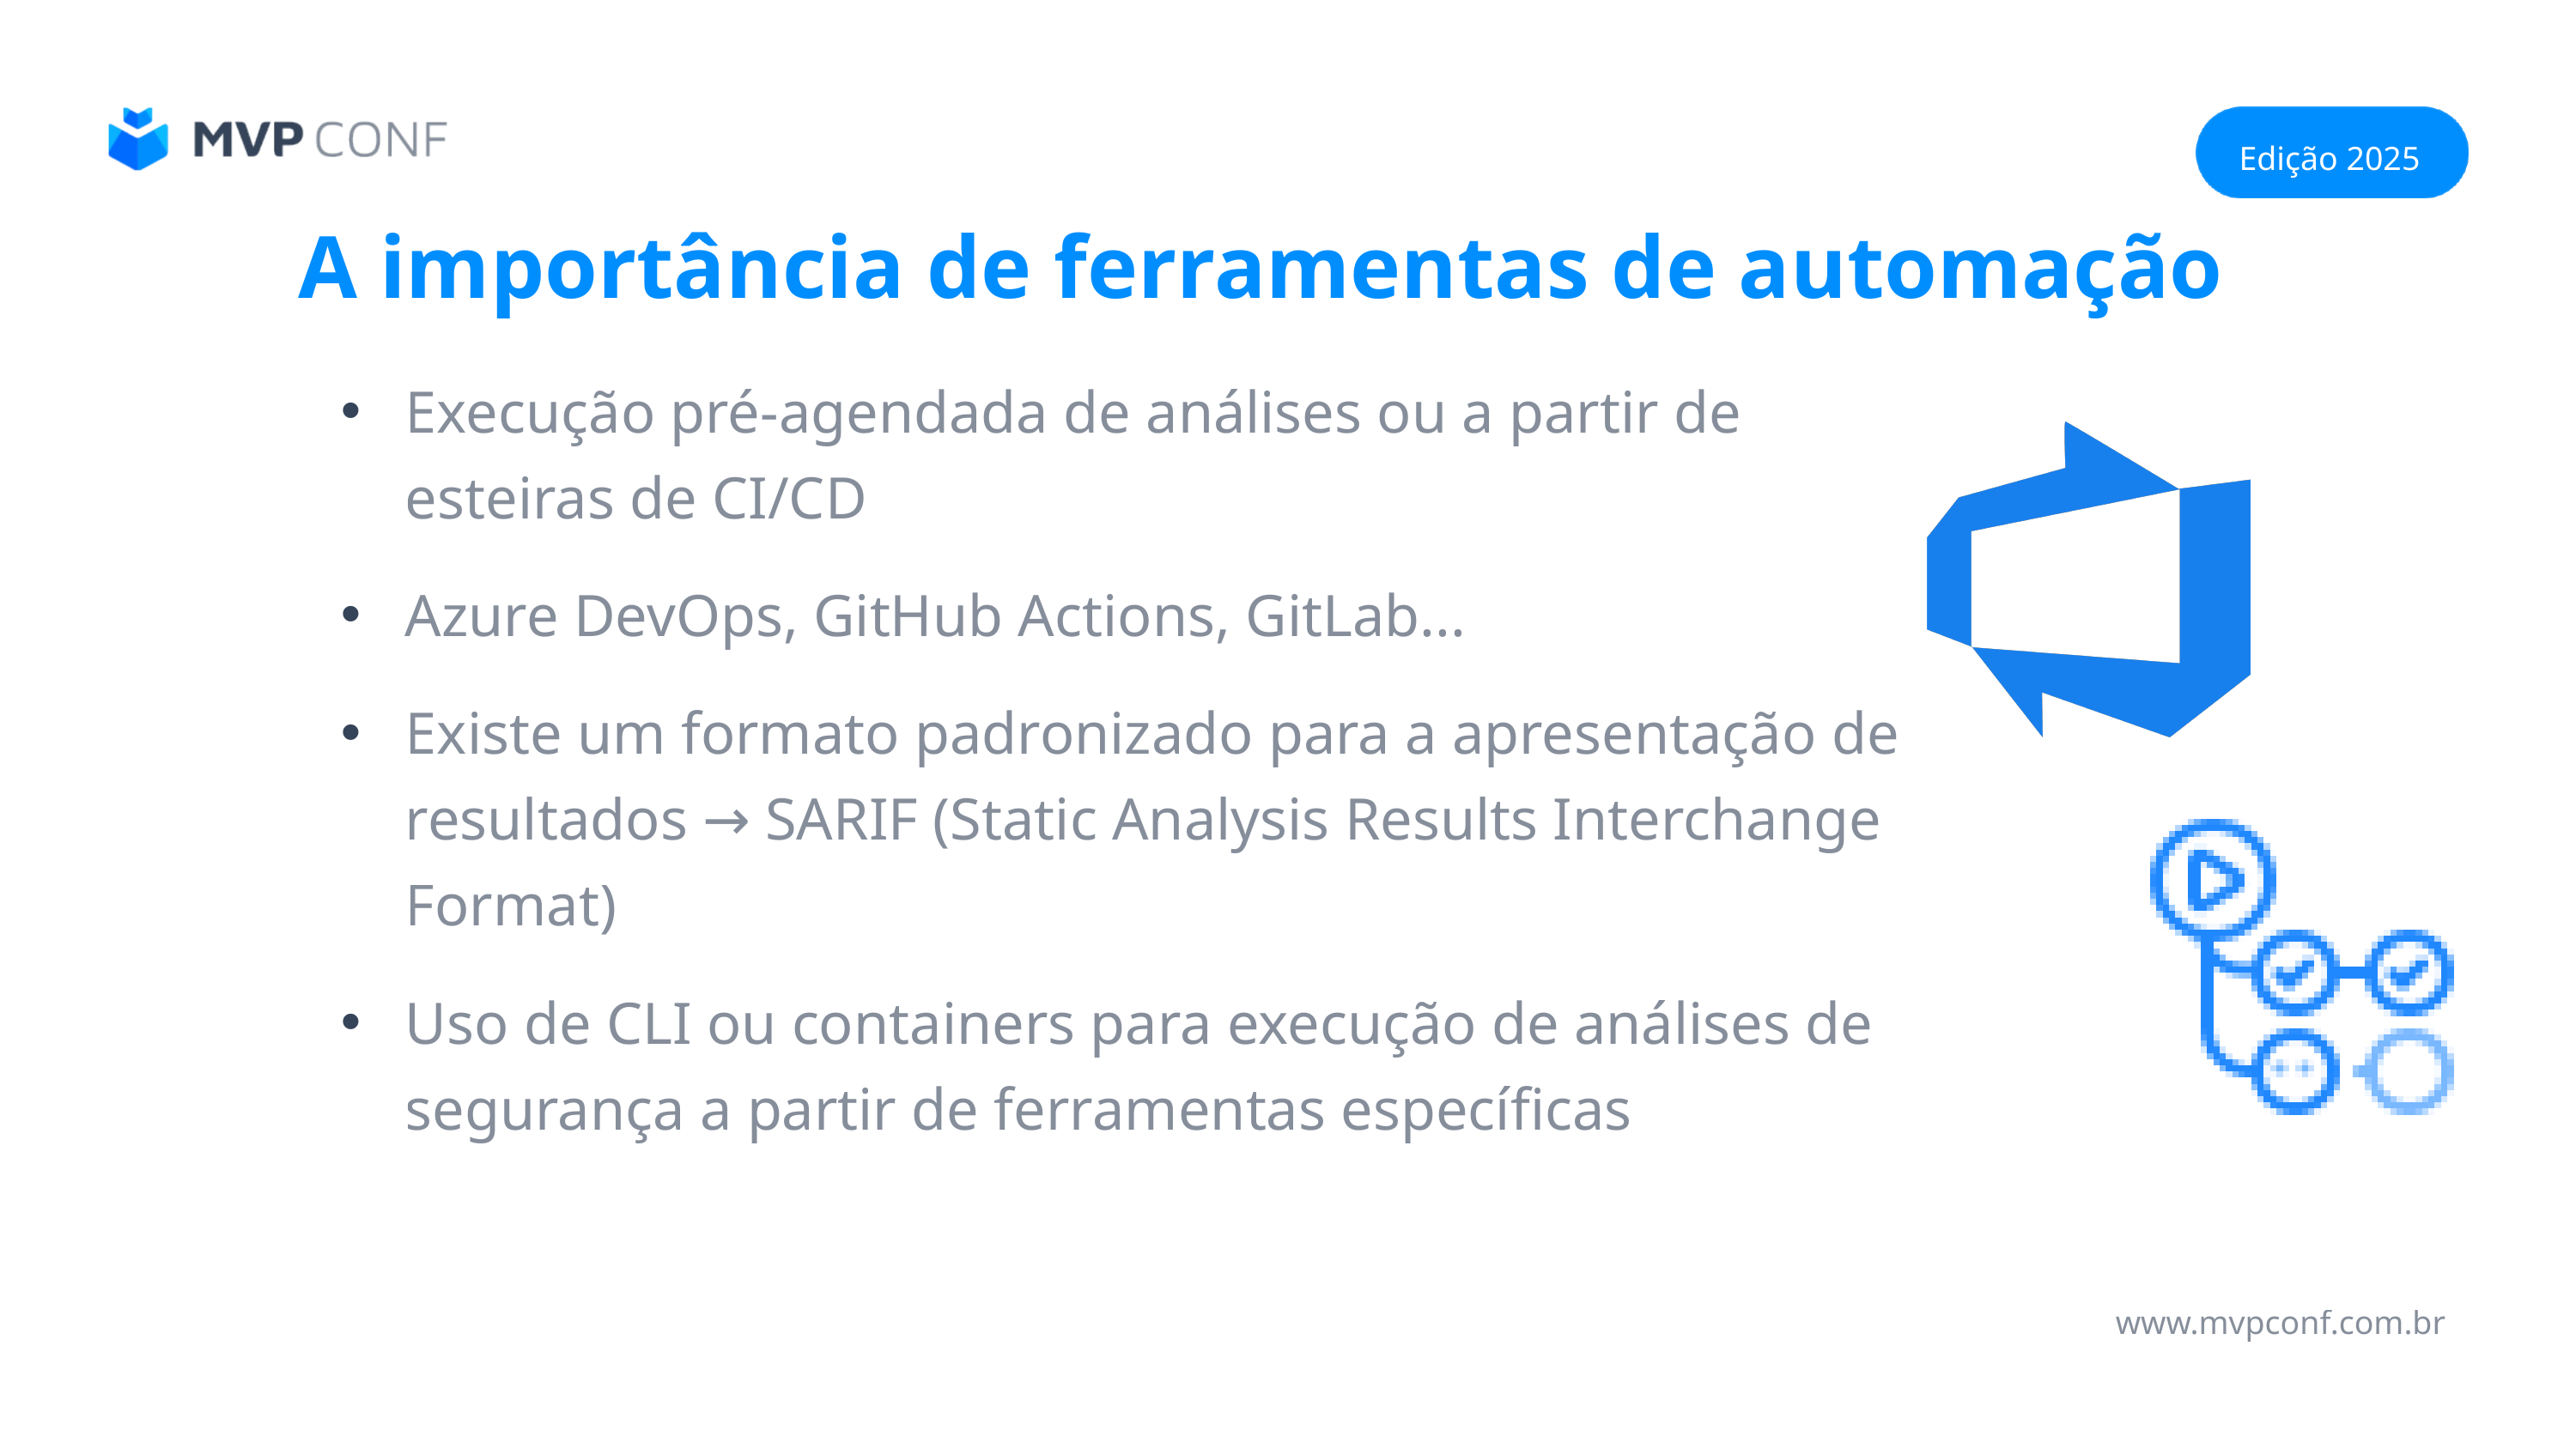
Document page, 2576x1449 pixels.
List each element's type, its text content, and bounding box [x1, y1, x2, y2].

text_box A importância de ferramentas de automação [298, 220, 2239, 446]
picture [2144, 813, 2454, 1116]
text_box Execução pré-agendada de análises ou a partir de esteiras de CI/CD Azure DevOps, GitHub Actions, GitLab... Existe um formato padronizado para a apresentação de resultados → SARIF (Static Analysis Results Interchange Format) Uso de CLI ou containers para execução de análises de segurança a partir de ferramentas específicas [340, 358, 1943, 1294]
picture [106, 106, 448, 172]
picture [1927, 421, 2251, 737]
picture [2196, 106, 2469, 198]
text_box www.mvpconf.com.br [2115, 1293, 2473, 1342]
